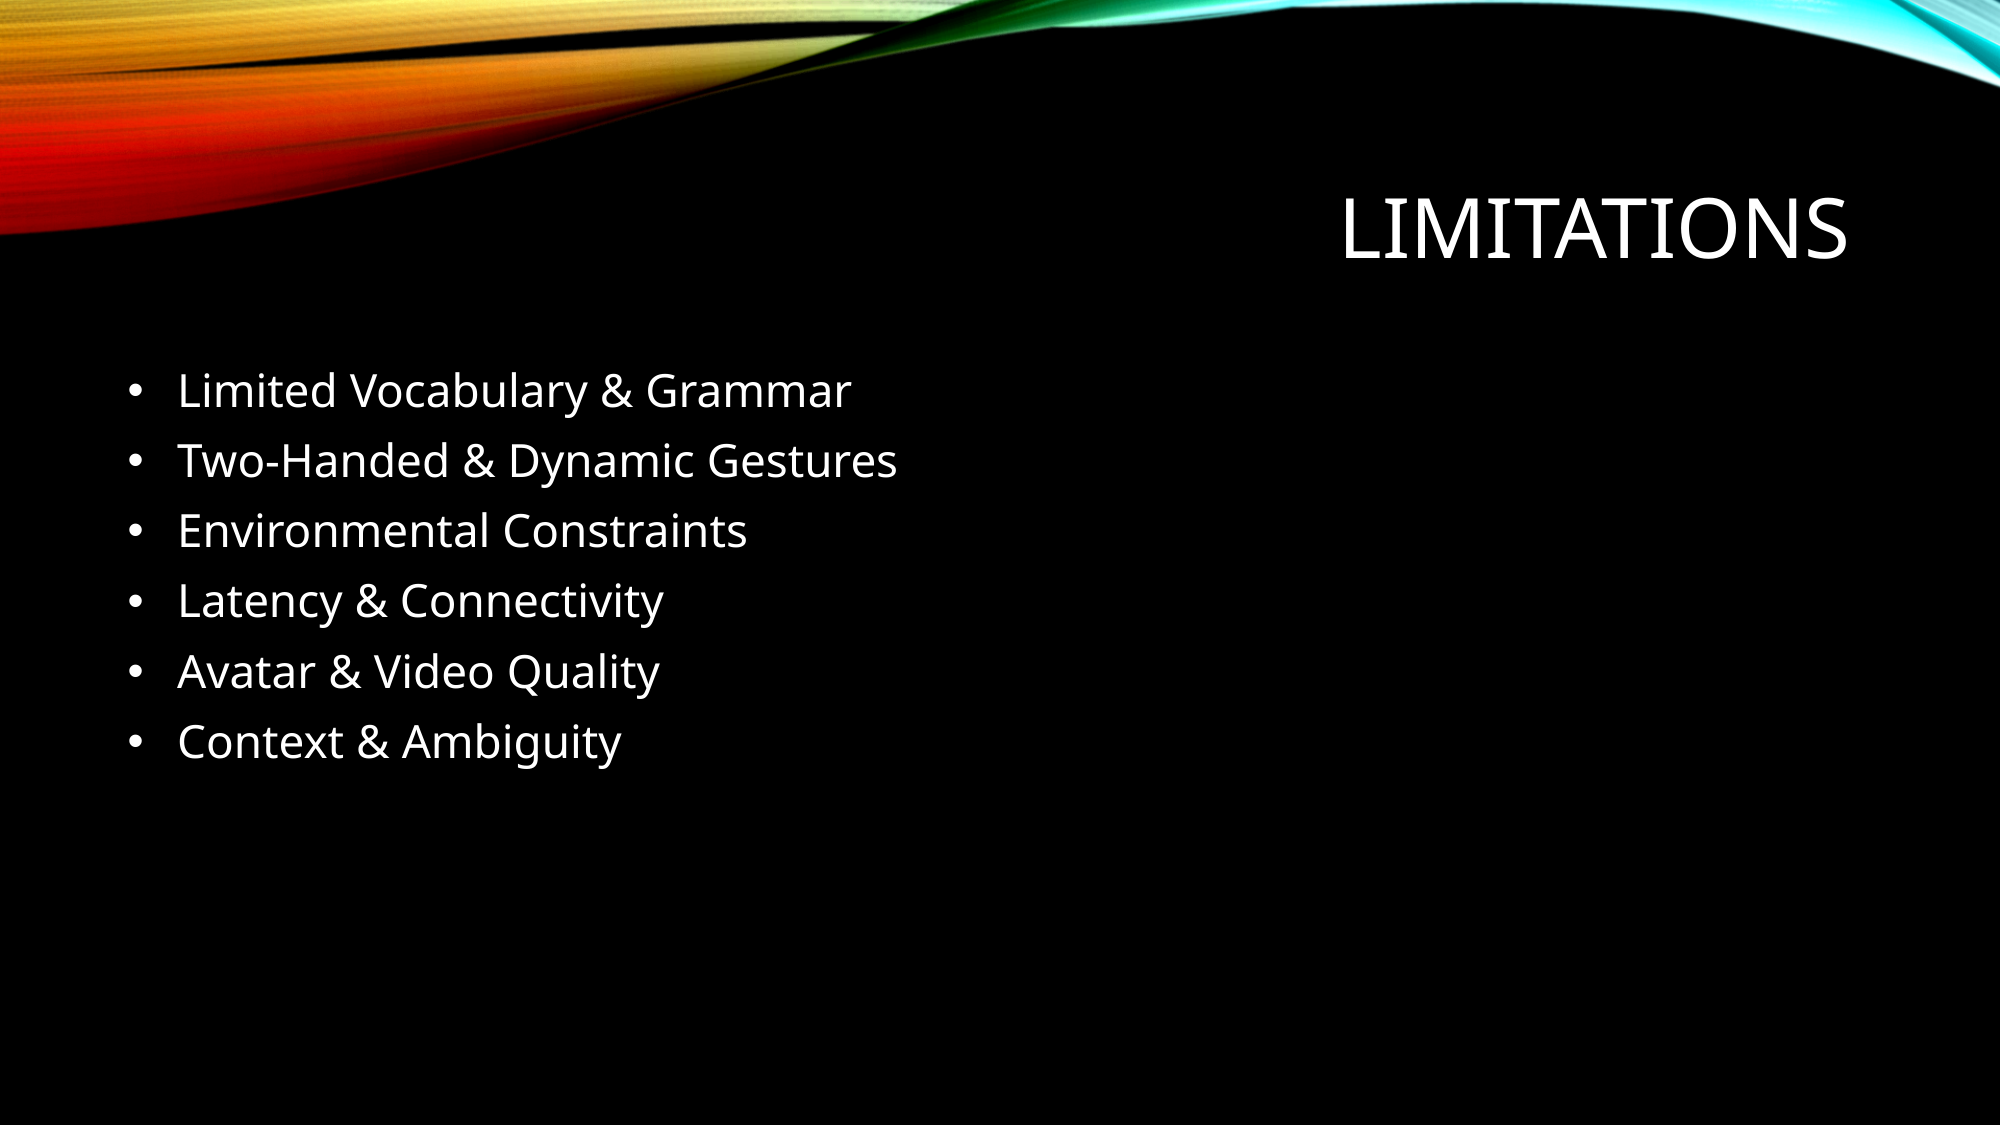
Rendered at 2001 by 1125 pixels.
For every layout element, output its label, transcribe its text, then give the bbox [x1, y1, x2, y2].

title Limitations [474, 125, 1888, 338]
list Limited Vocabulary & Grammar Two-Handed & Dynamic Gestures Environmental Constraints Latency & Connectivity Avatar & Video Quality Context & Ambiguity [112, 360, 1888, 1021]
picture [0, 0, 2000, 237]
